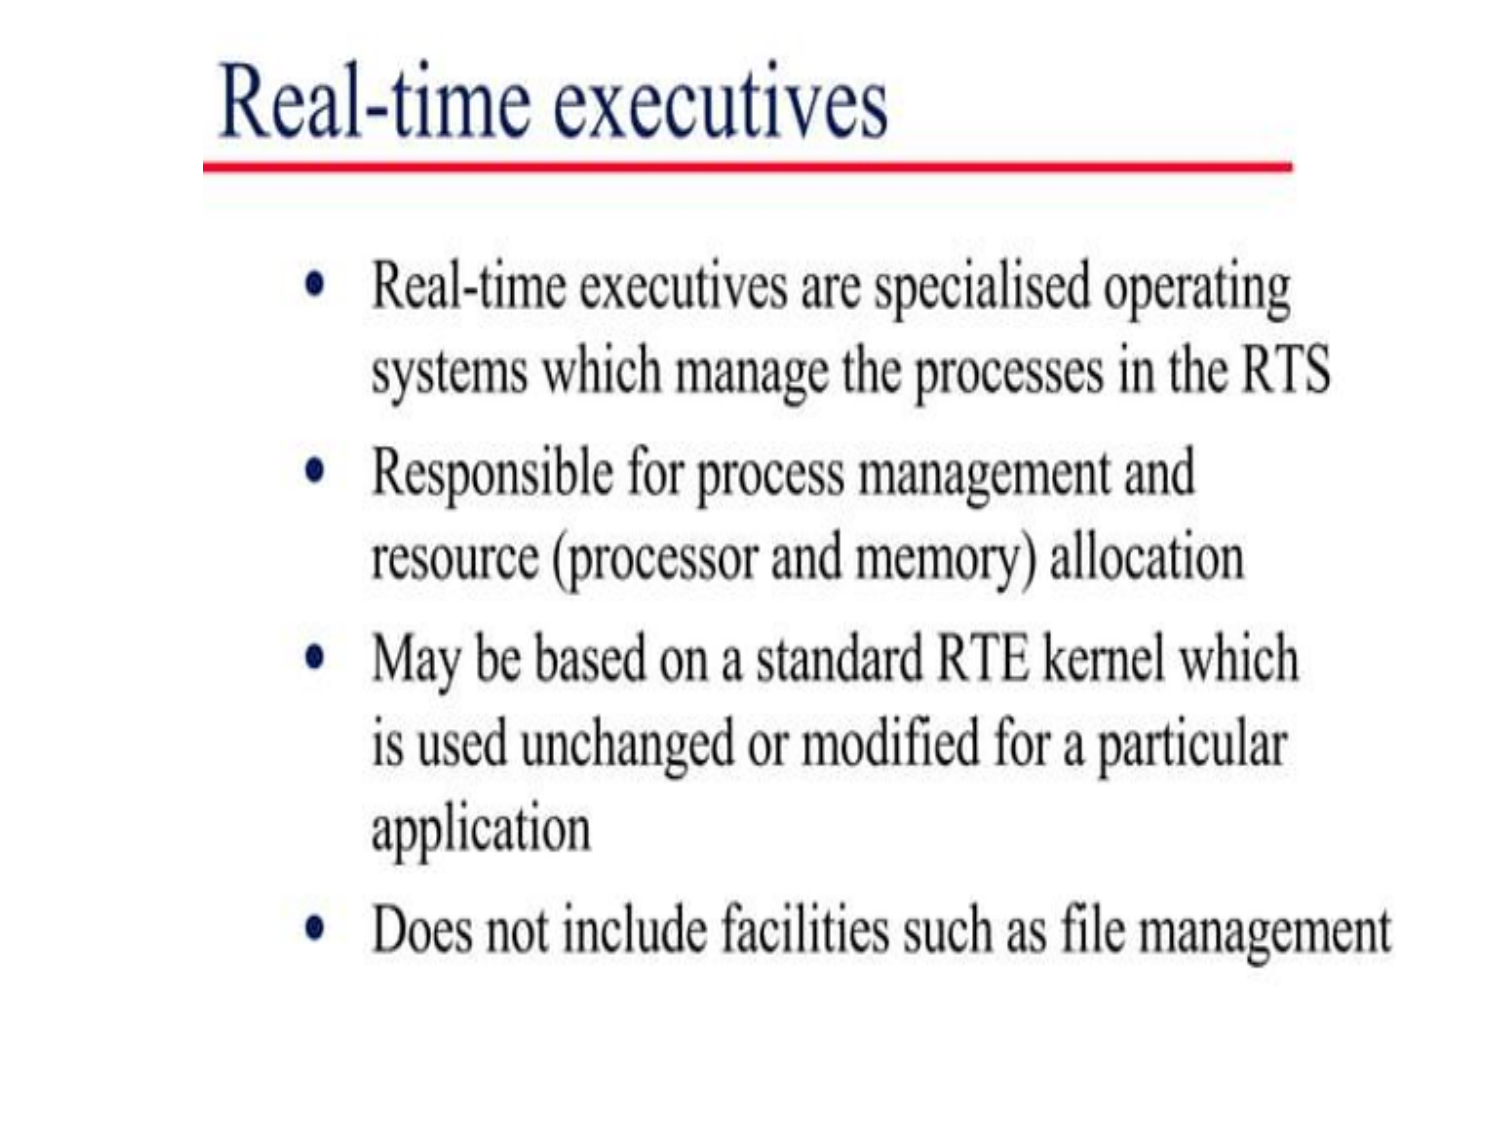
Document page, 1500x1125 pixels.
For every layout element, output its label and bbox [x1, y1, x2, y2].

picture [202, 24, 1400, 990]
